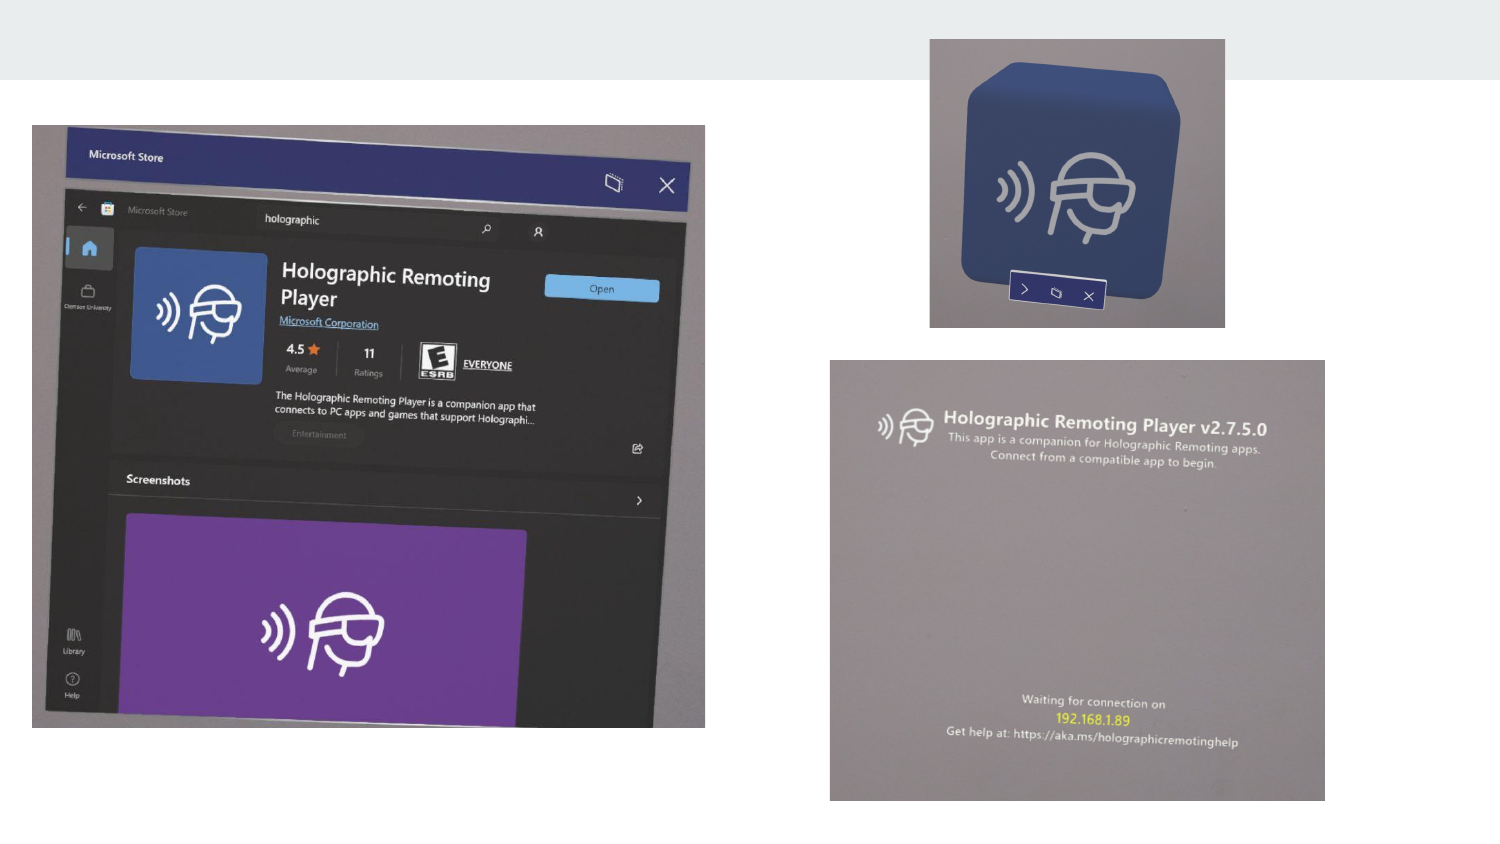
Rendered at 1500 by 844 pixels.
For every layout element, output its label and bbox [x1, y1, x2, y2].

picture [31, 125, 706, 729]
picture [929, 39, 1226, 328]
picture [829, 359, 1326, 801]
